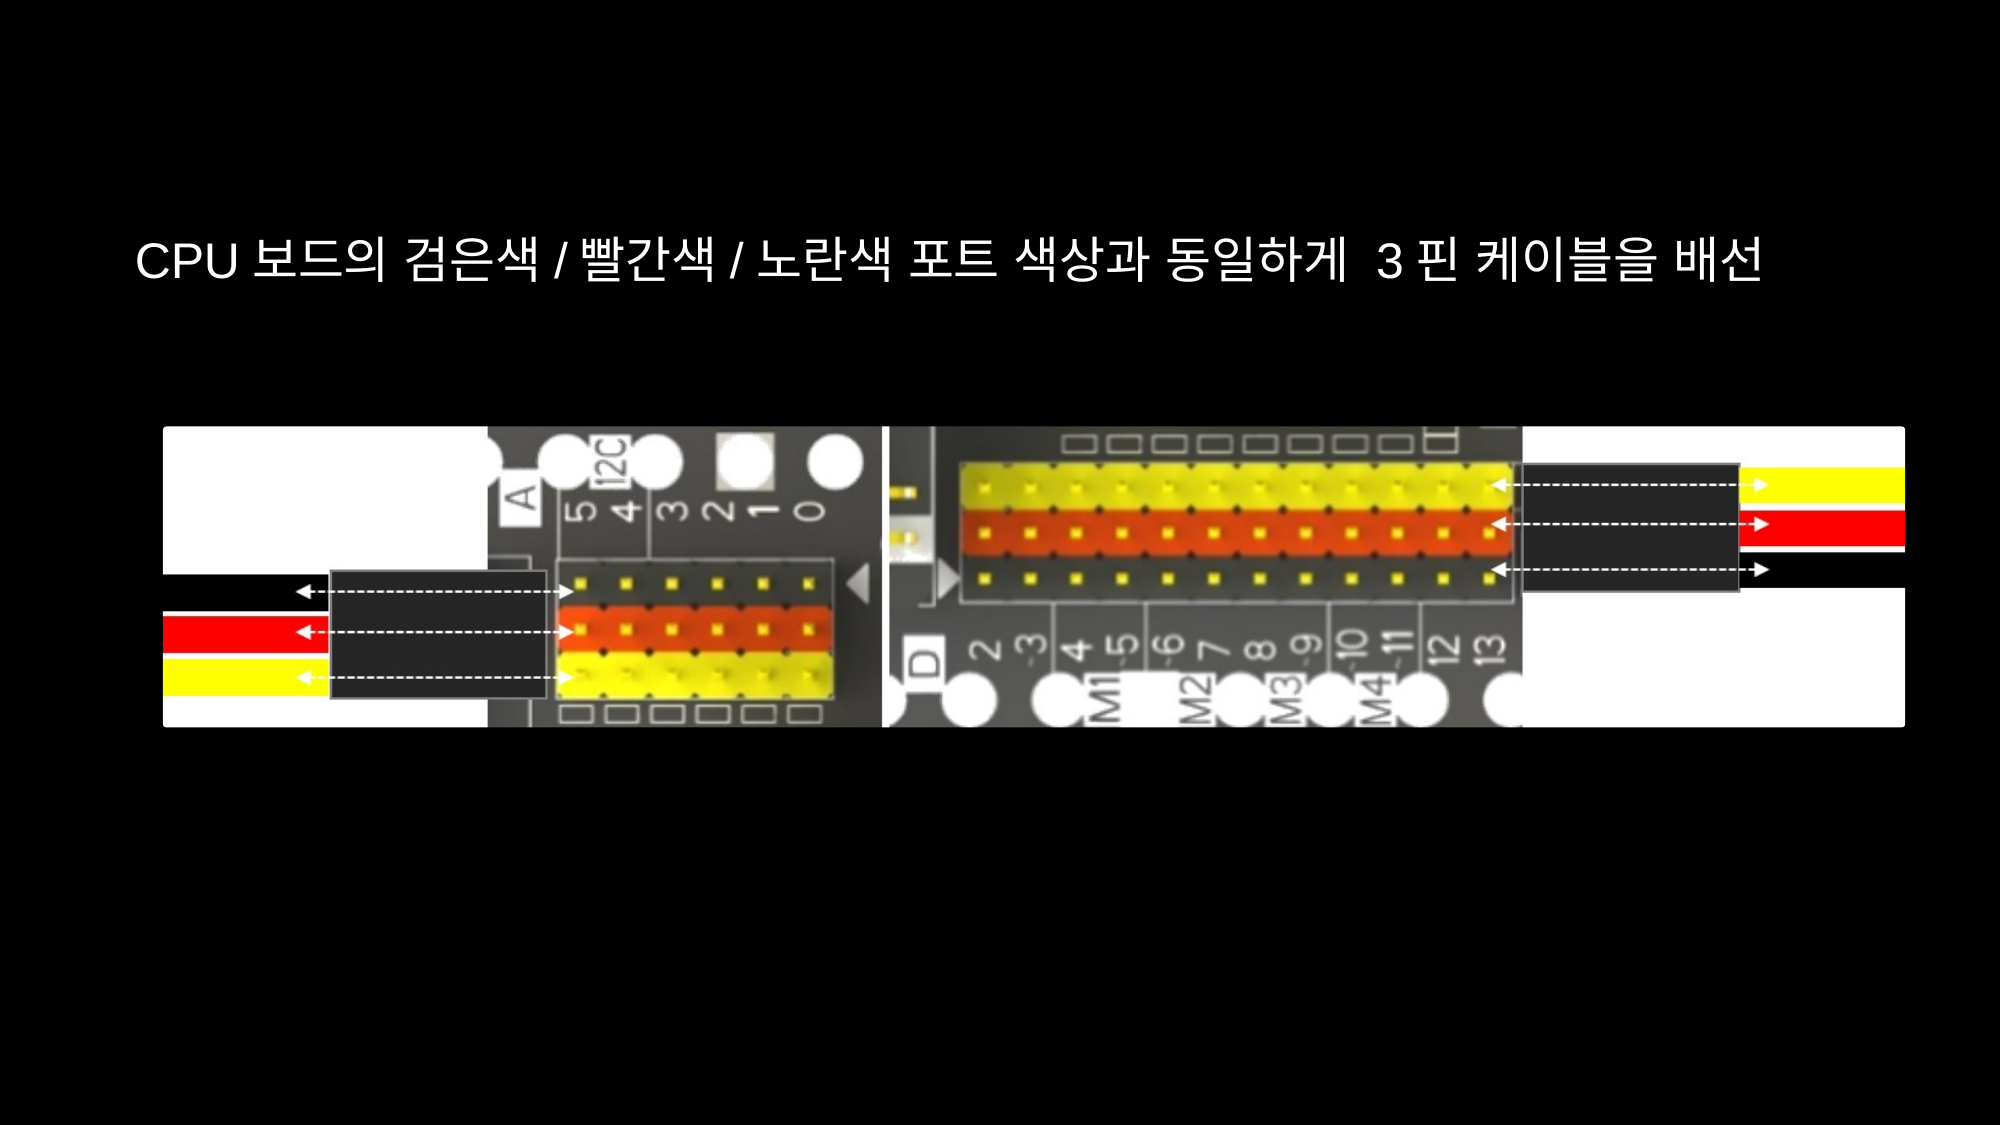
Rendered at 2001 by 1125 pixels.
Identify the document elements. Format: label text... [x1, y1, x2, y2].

picture [162, 426, 1906, 728]
text_box CPU보드의 검은색/빨간색/노란색 포트 색상과 동일하게 3핀 케이블을 배선 [120, 221, 1864, 297]
